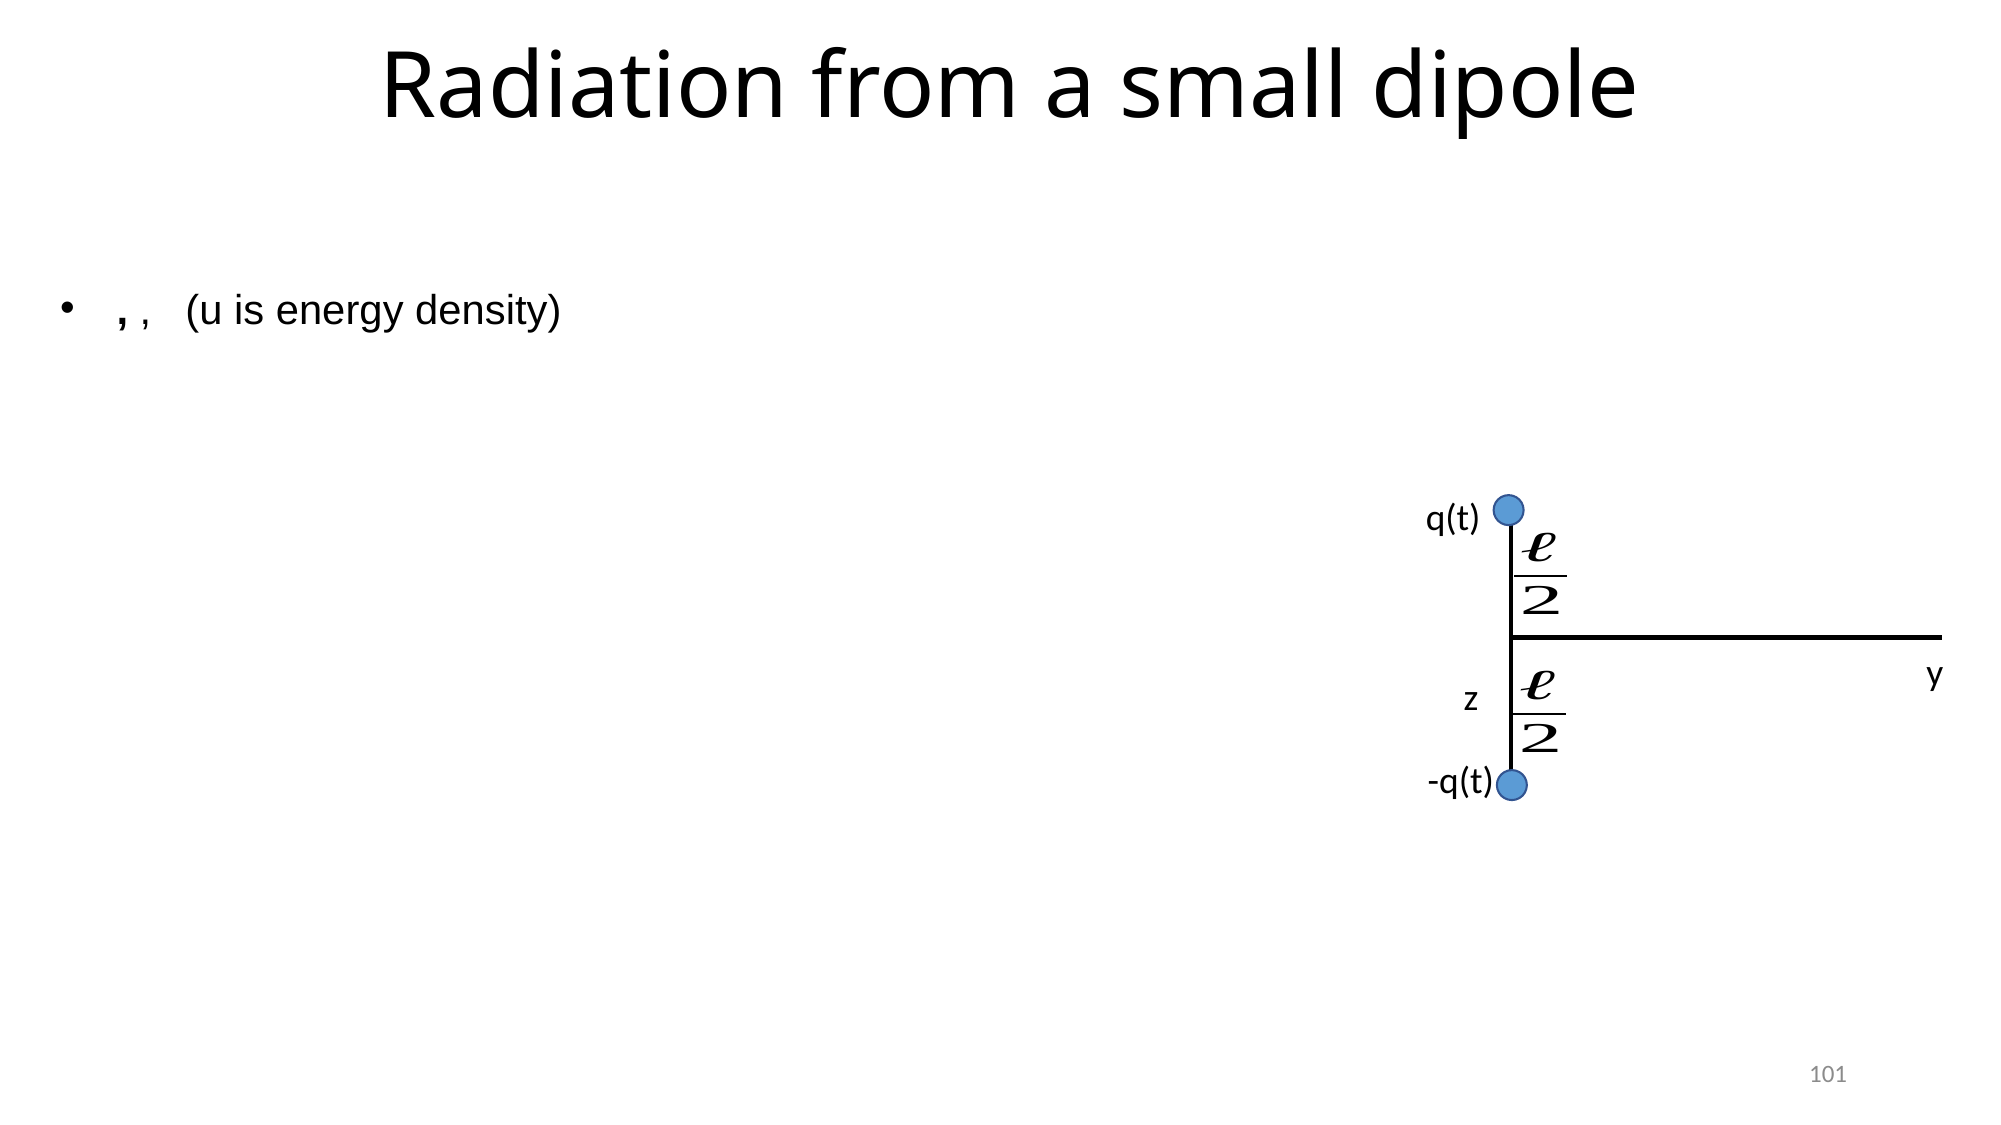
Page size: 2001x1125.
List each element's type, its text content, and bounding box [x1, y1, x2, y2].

text_box -q(t) [1413, 748, 1509, 809]
text_box z [1448, 665, 1494, 725]
title Radiation from a small dipole [45, 25, 1975, 151]
text_box q(t) [1411, 485, 1496, 546]
text_box [1509, 769, 1528, 802]
text_box [1496, 494, 1525, 527]
text_box y [1911, 640, 1959, 700]
slide_number 101 [1412, 1042, 1863, 1103]
